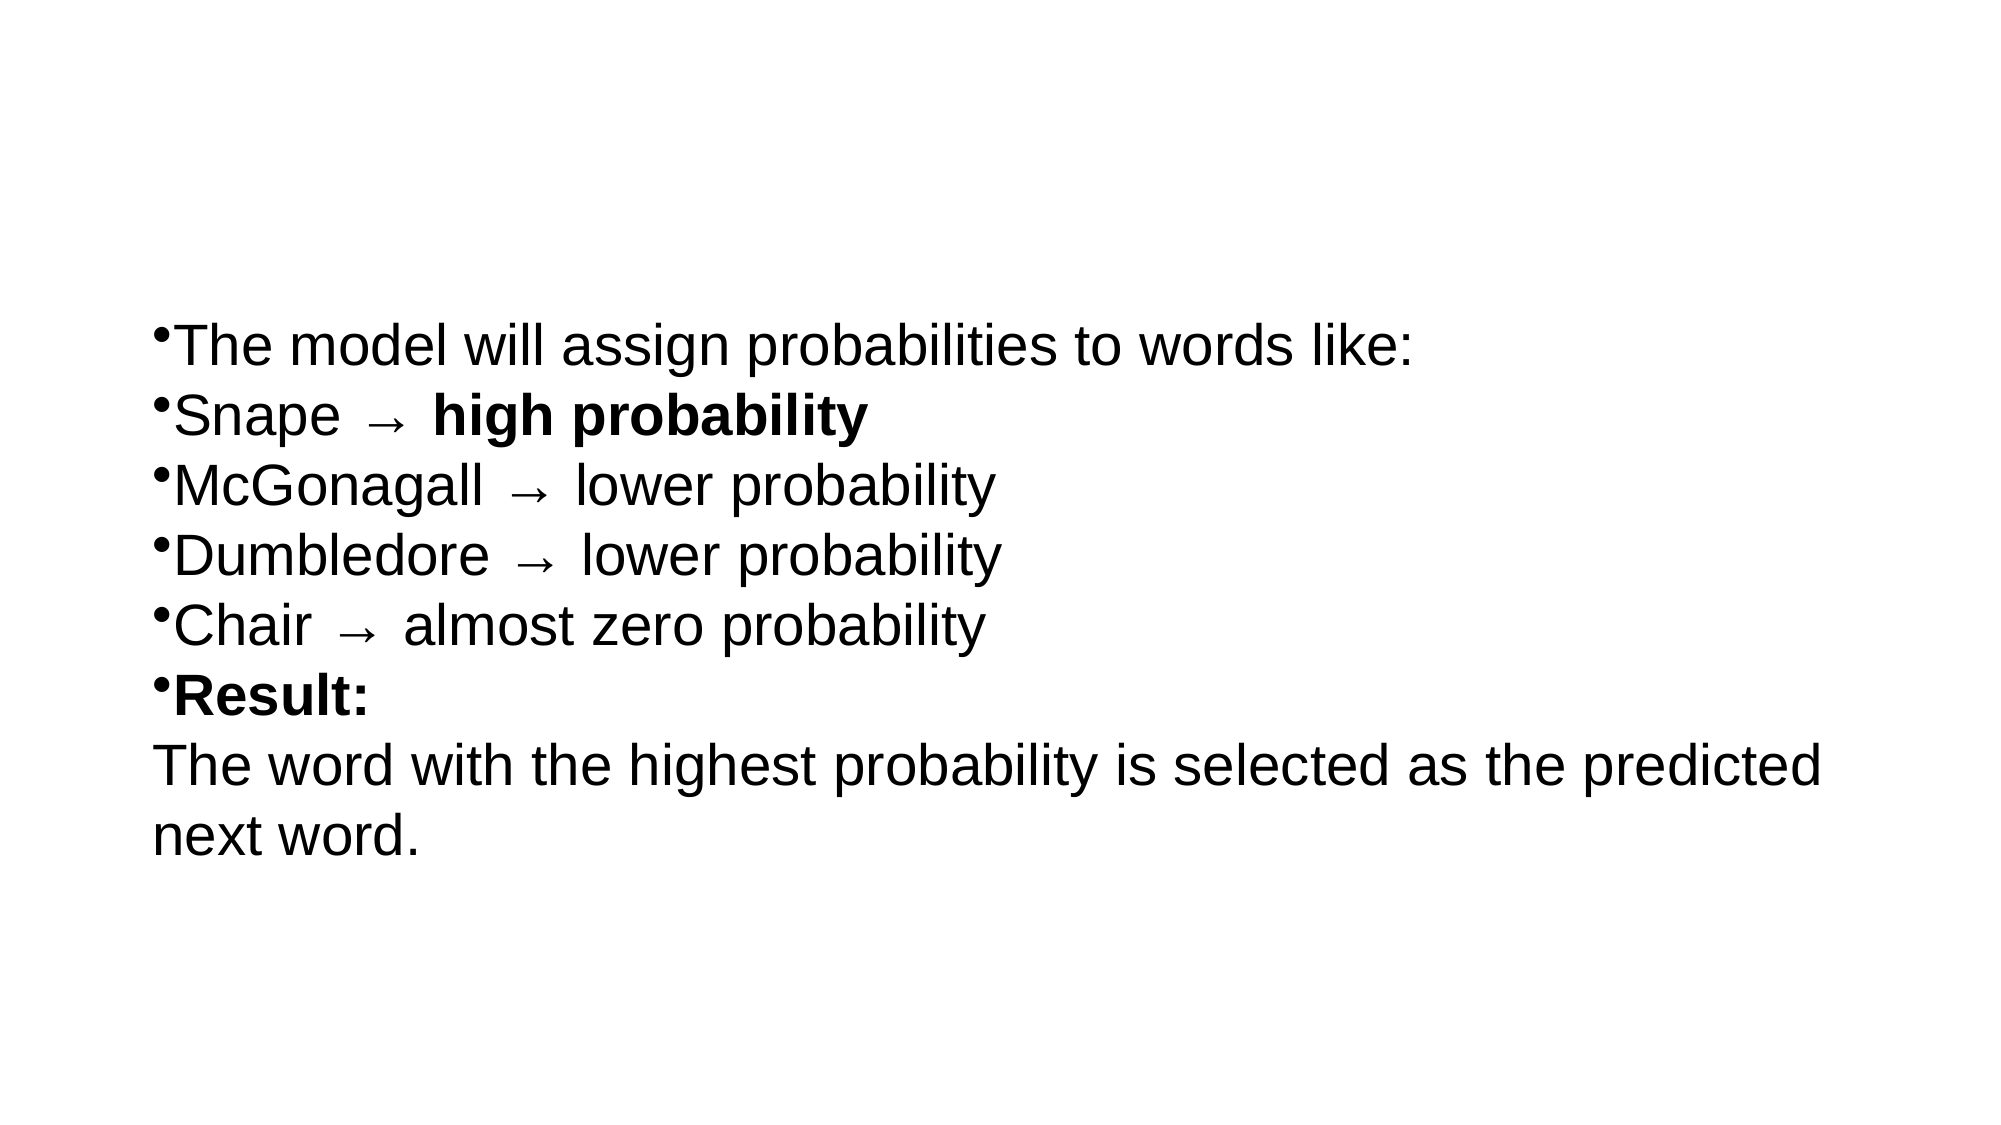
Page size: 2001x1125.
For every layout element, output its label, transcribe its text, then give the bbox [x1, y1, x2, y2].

list The model will assign probabilities to words like: Snape → high probability McGonagall → lower probability Dumbledore → lower probability Chair → almost zero probability Result: The word with the highest probability is selected as the predicted next word. [137, 299, 1863, 1014]
